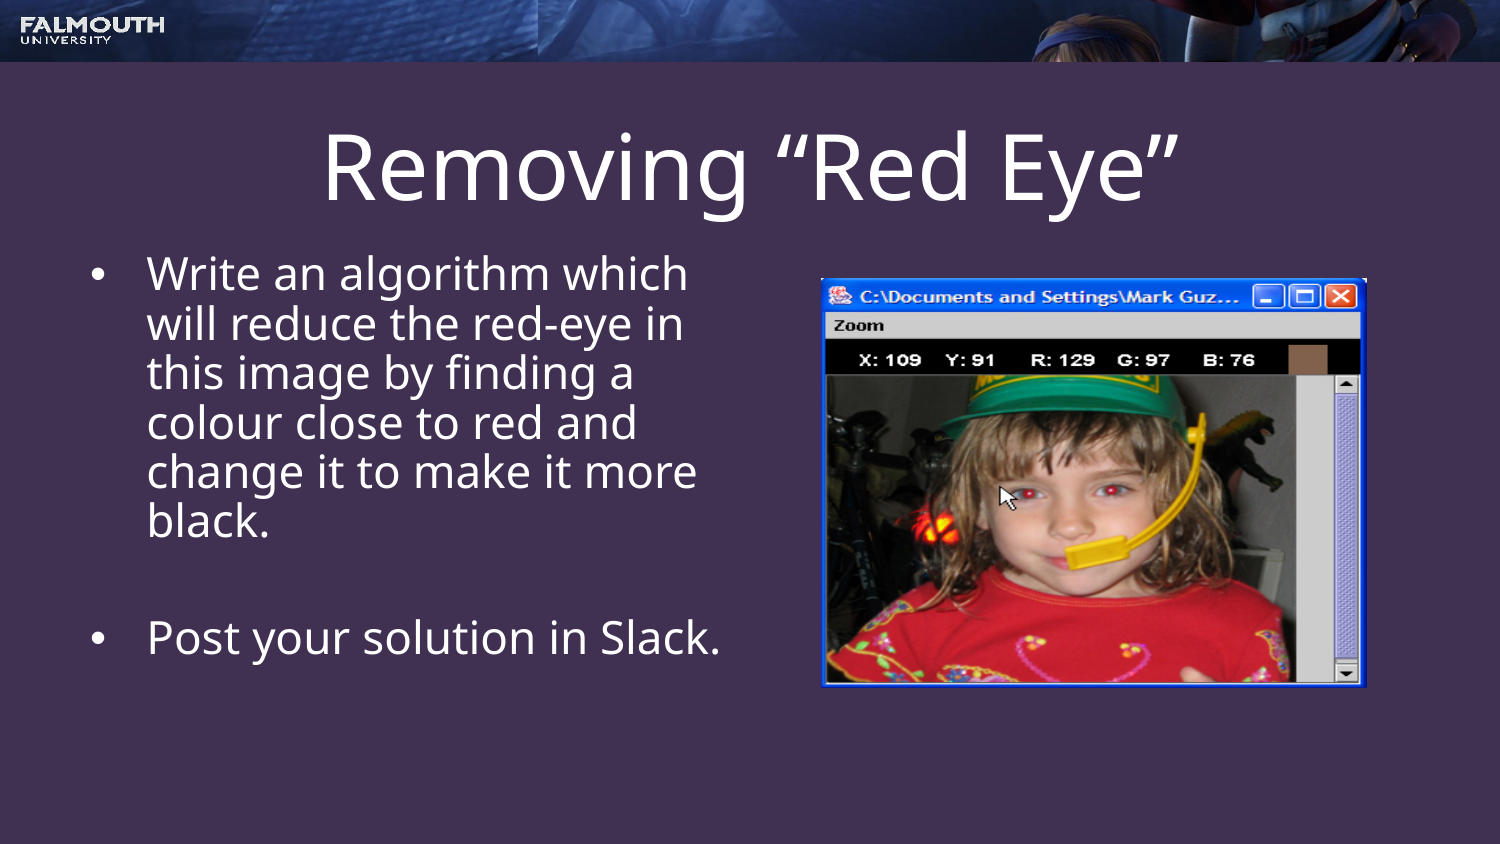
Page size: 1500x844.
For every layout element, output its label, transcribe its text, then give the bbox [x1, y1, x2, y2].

list Write an algorithm which will reduce the red-eye in this image by finding a colour close to red and change it to make it more black. Post your solution in Slack. [75, 243, 738, 722]
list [820, 278, 1367, 688]
title Removing “Red Eye” [75, 93, 1425, 235]
picture [0, 0, 1500, 62]
